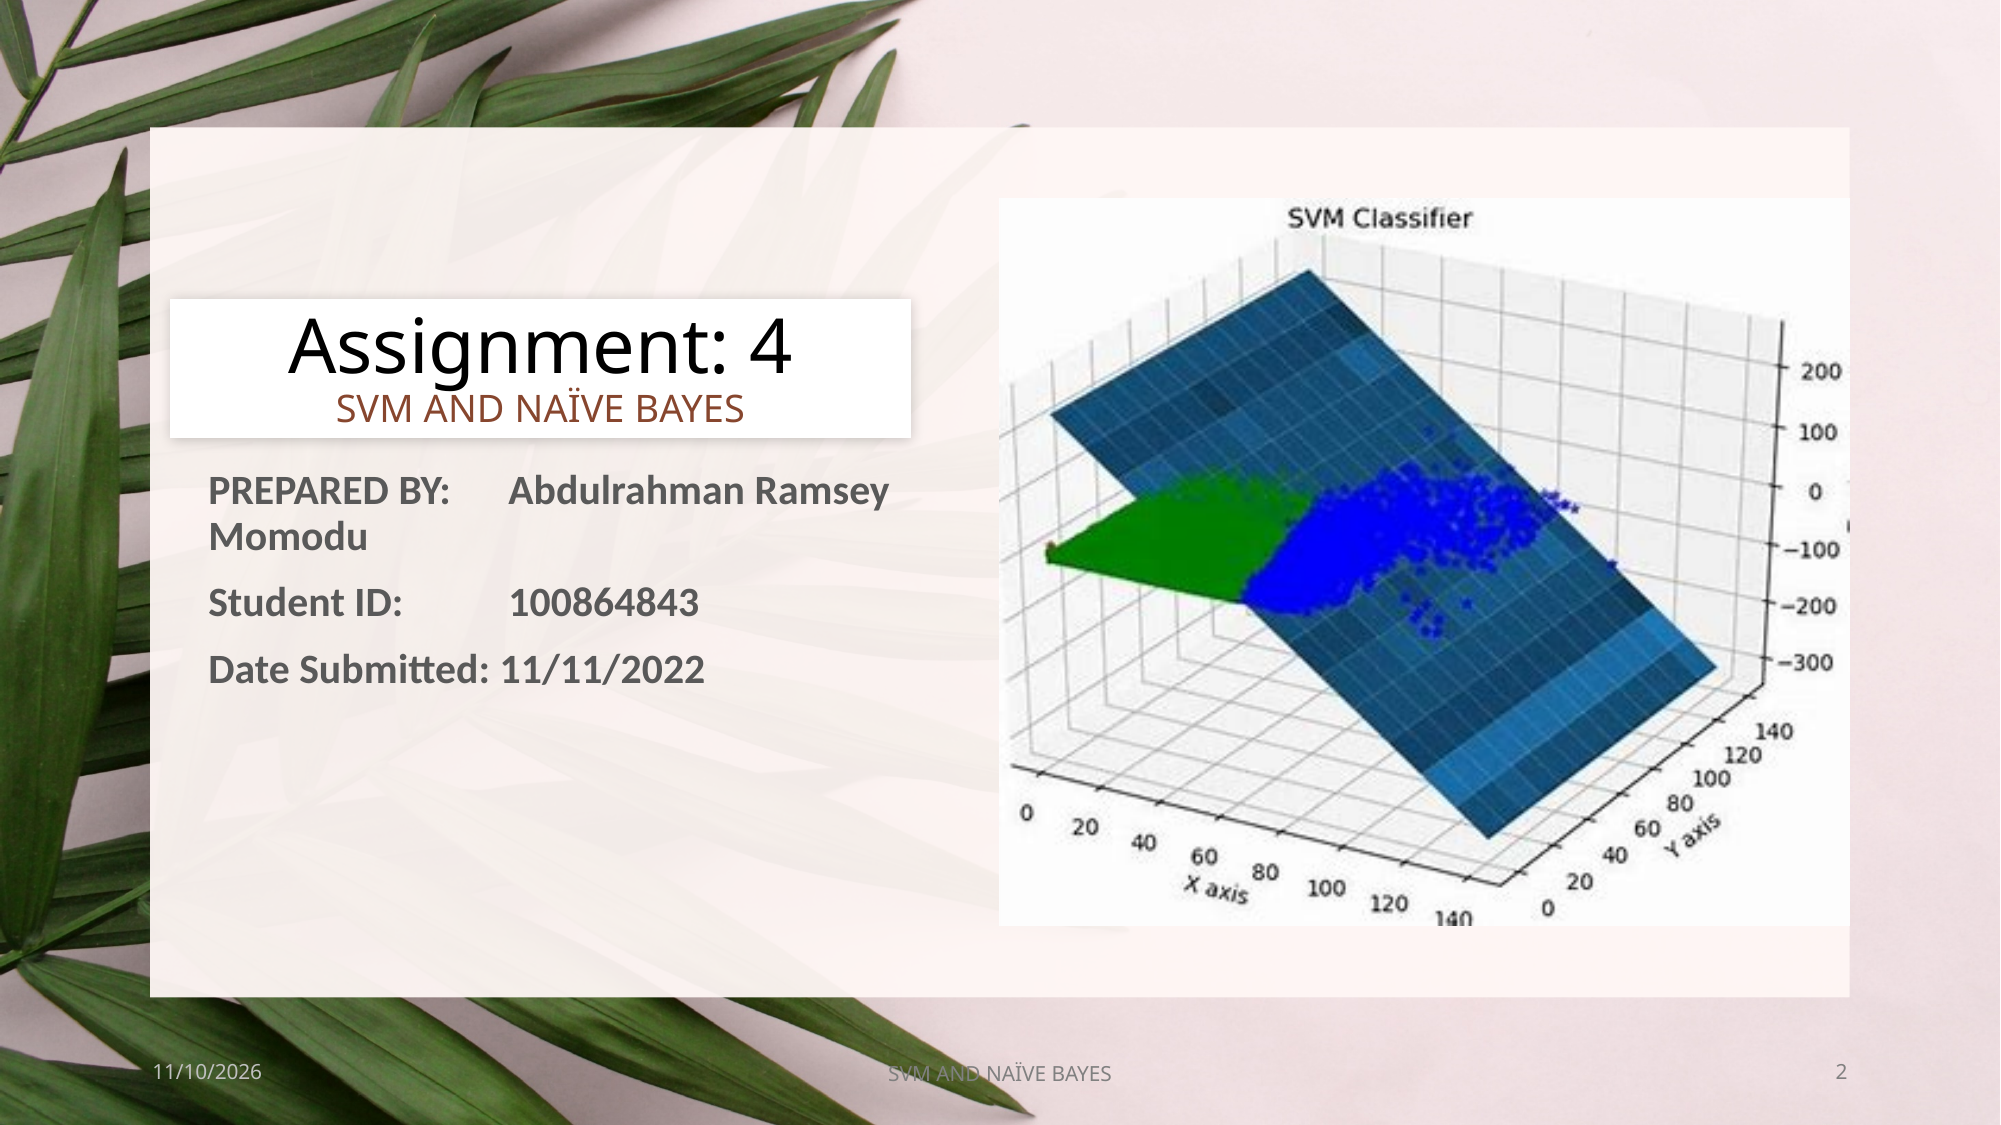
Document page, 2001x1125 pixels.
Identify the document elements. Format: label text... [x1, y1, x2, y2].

slide_number 2 [1412, 1042, 1863, 1103]
title Assignment: 4 SVM AND NAÏVE BAYES [170, 299, 911, 438]
footer SVM AND NAÏVE BAYES [662, 1042, 1338, 1103]
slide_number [137, 1042, 588, 1103]
picture [0, 0, 2000, 1125]
list PREPARED BY: Abdulrahman Ramsey Momodu Student ID: 100864843 Date Submitted: 11/11/2022 [148, 459, 999, 727]
